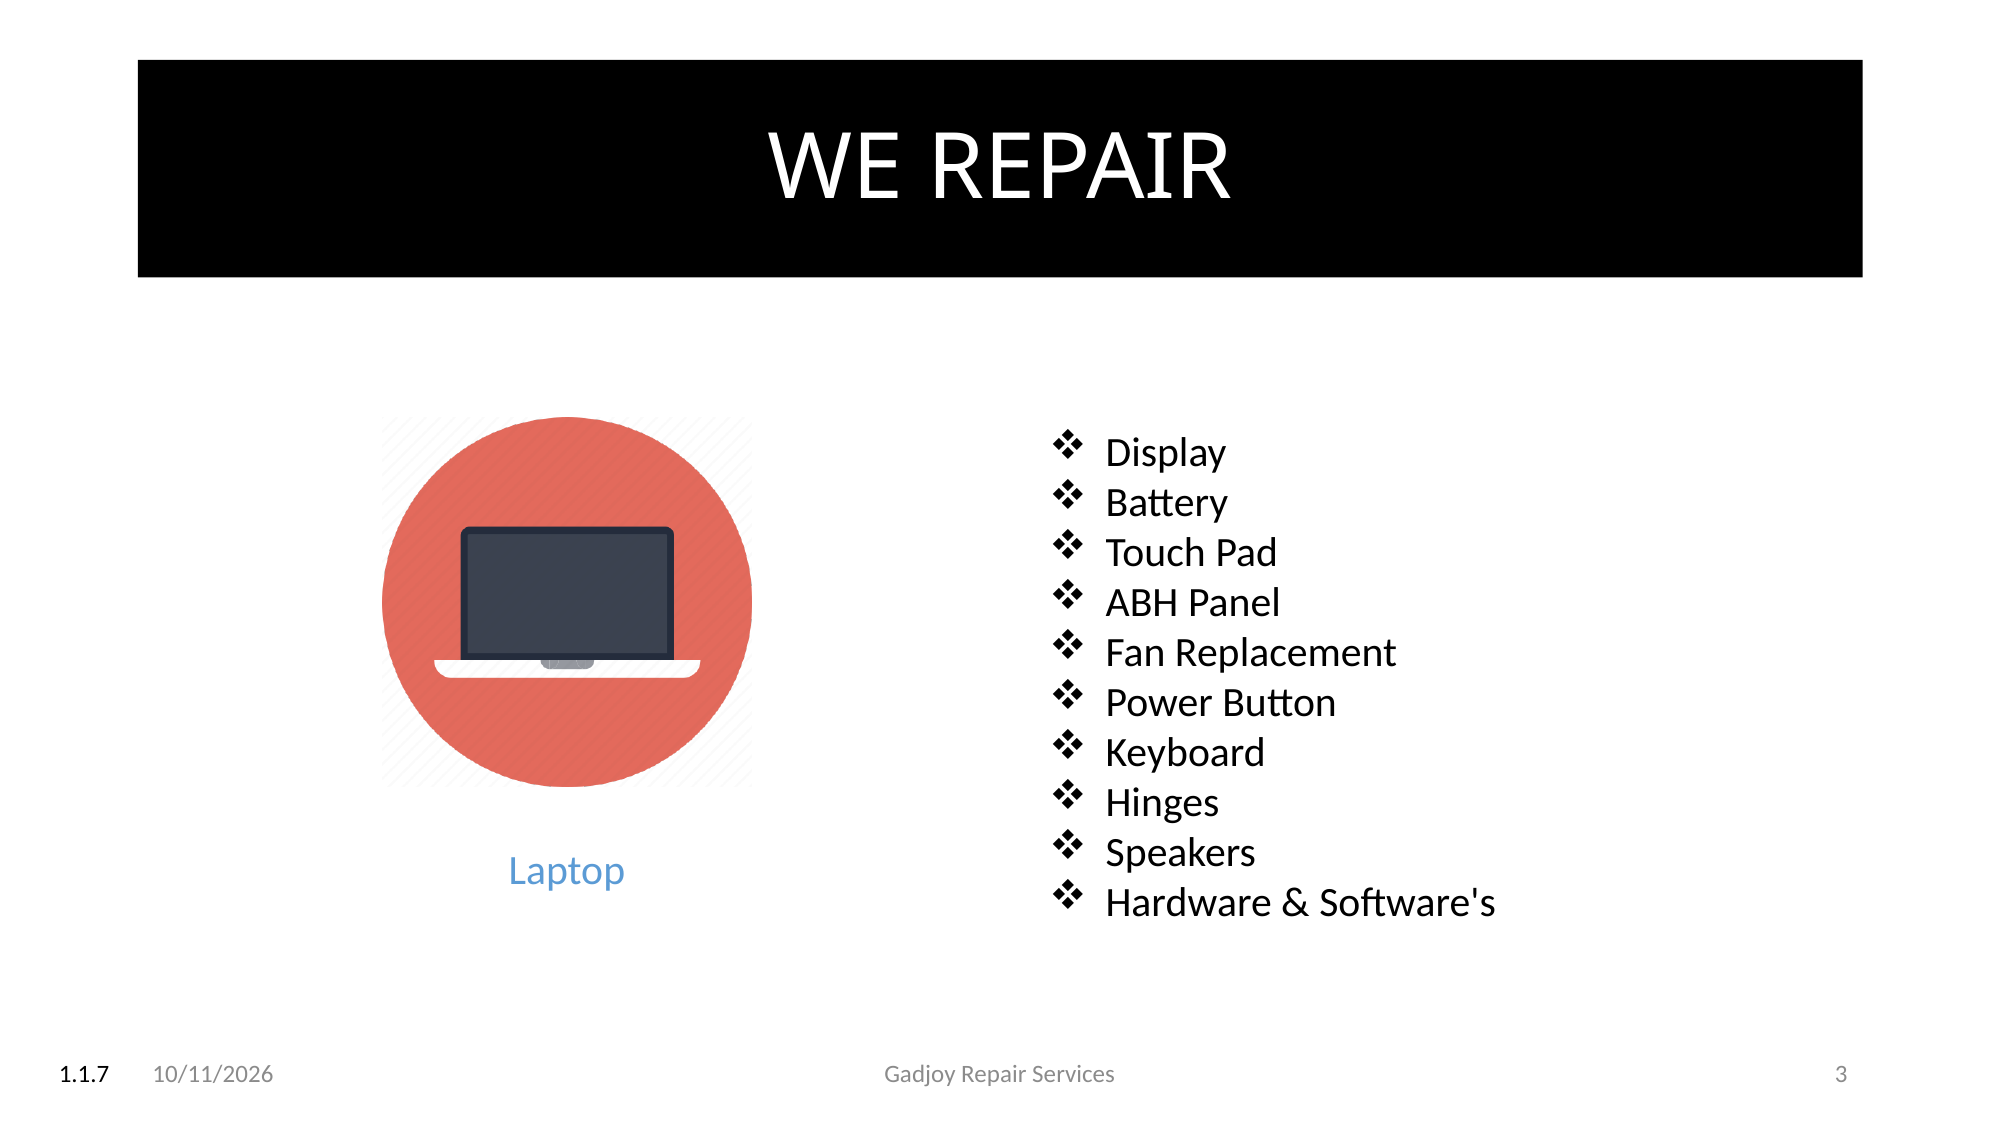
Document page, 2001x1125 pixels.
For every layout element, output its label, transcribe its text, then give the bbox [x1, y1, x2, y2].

slide_number 3 [1412, 1042, 1863, 1103]
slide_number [137, 1042, 588, 1103]
text_box 1.1.7 [0, 1049, 163, 1095]
title WE REPAIR [137, 59, 1863, 278]
text_box Display Battery Touch Pad ABH Panel Fan Replacement Power Button Keyboard Hinges Speakers Hardware & Software's [1034, 417, 2000, 933]
picture [382, 417, 752, 787]
text_box Laptop [365, 834, 769, 900]
footer Gadjoy Repair Services [662, 1042, 1338, 1103]
